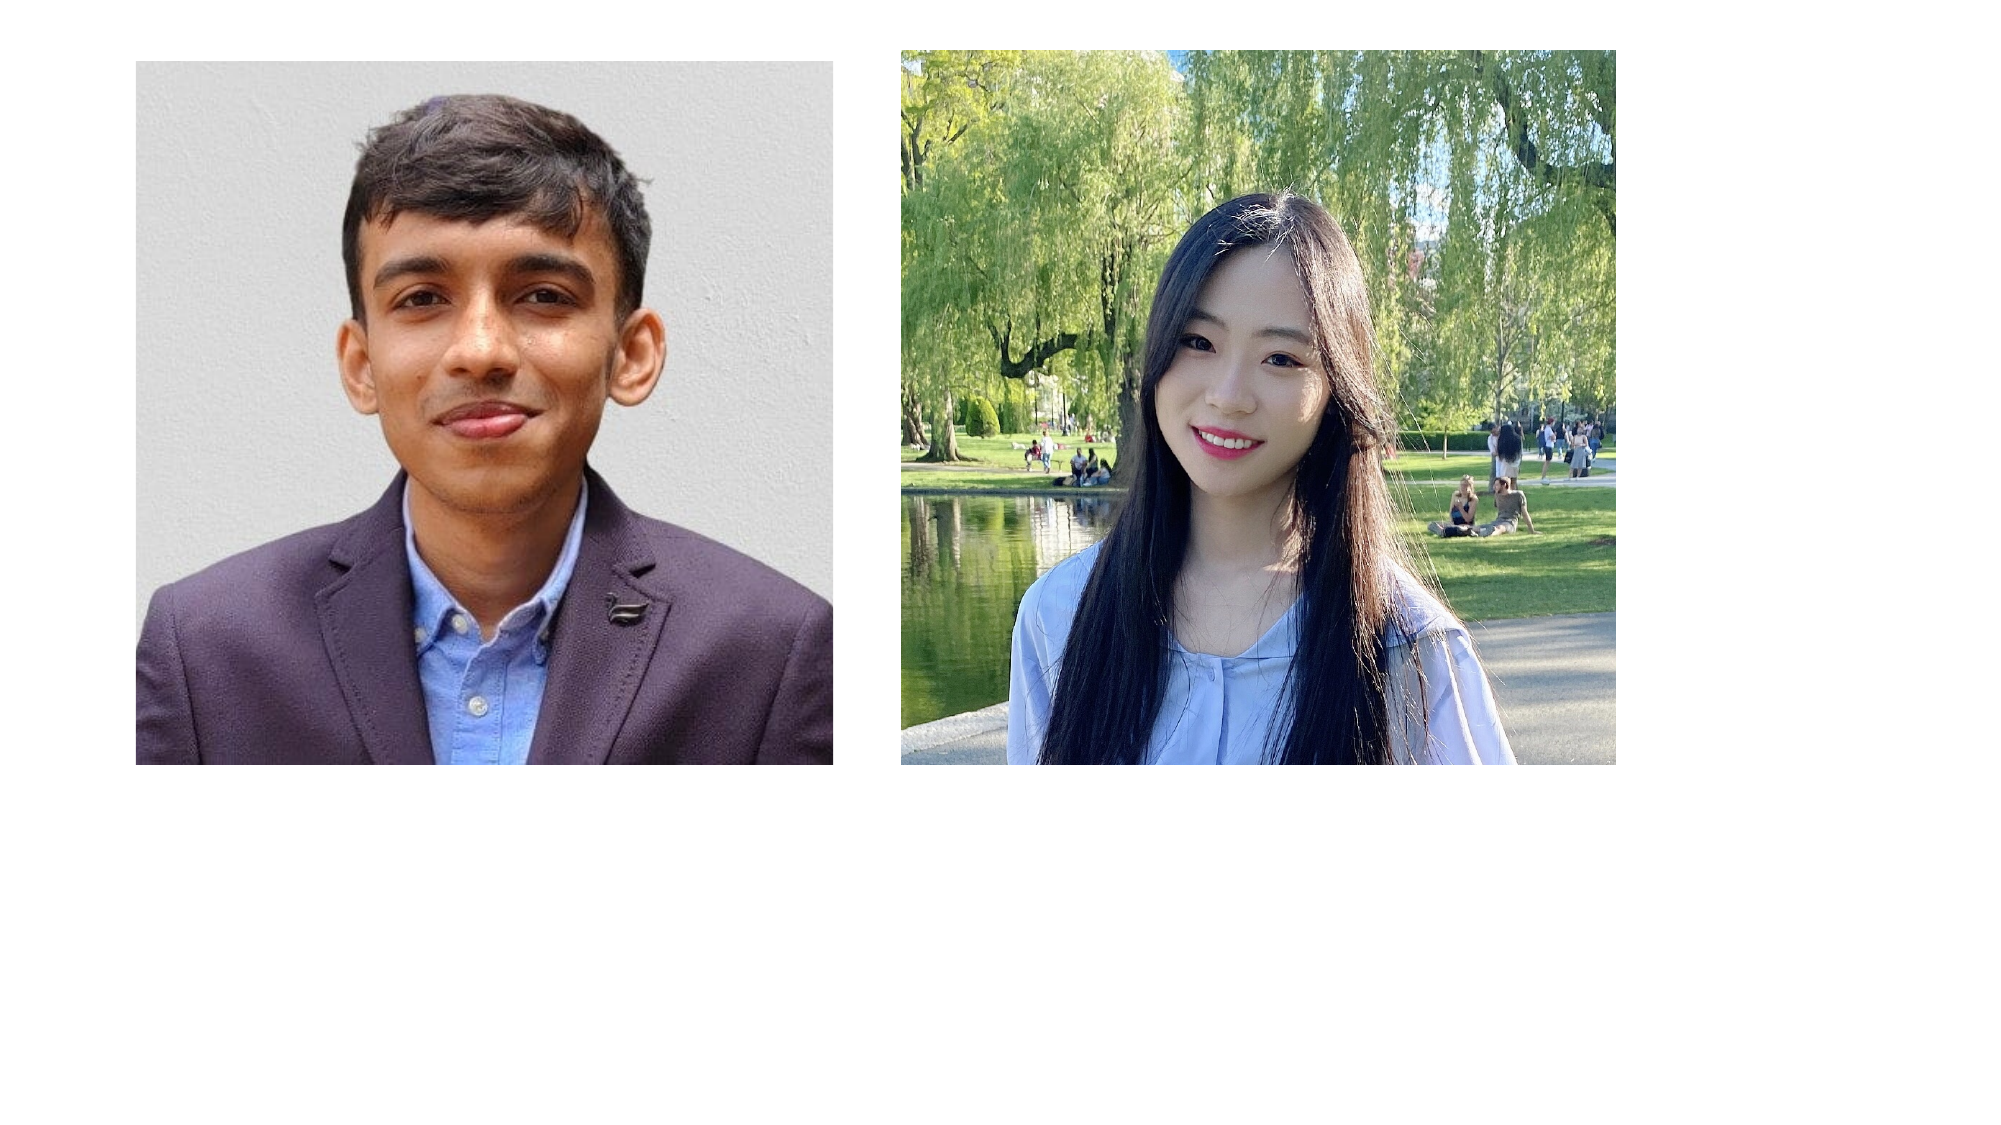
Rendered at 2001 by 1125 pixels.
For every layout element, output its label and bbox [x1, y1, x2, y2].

picture [135, 61, 834, 765]
list [901, 50, 1616, 765]
